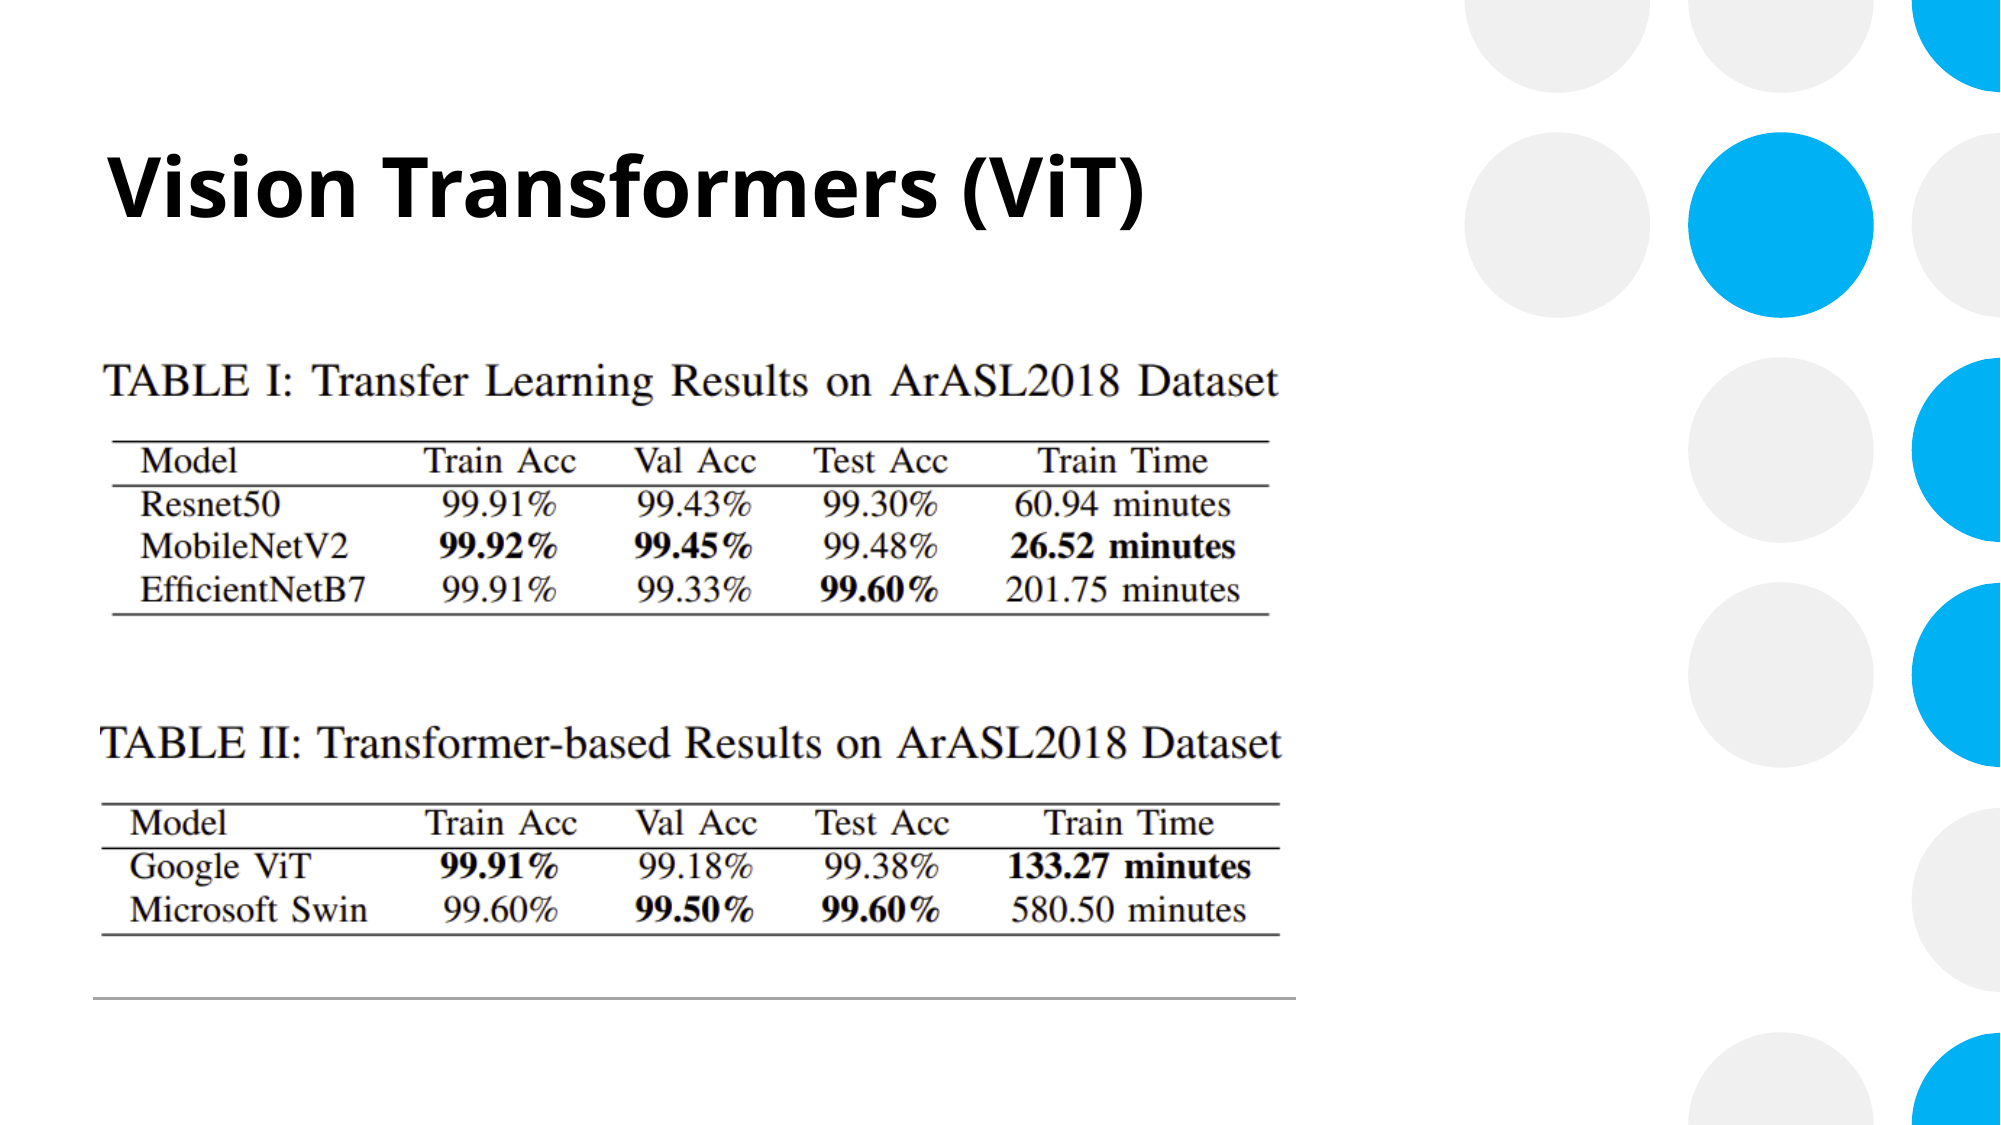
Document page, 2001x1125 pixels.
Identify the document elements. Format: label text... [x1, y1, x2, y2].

title Vision Transformers (ViT) [92, 126, 1297, 335]
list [100, 354, 1289, 946]
